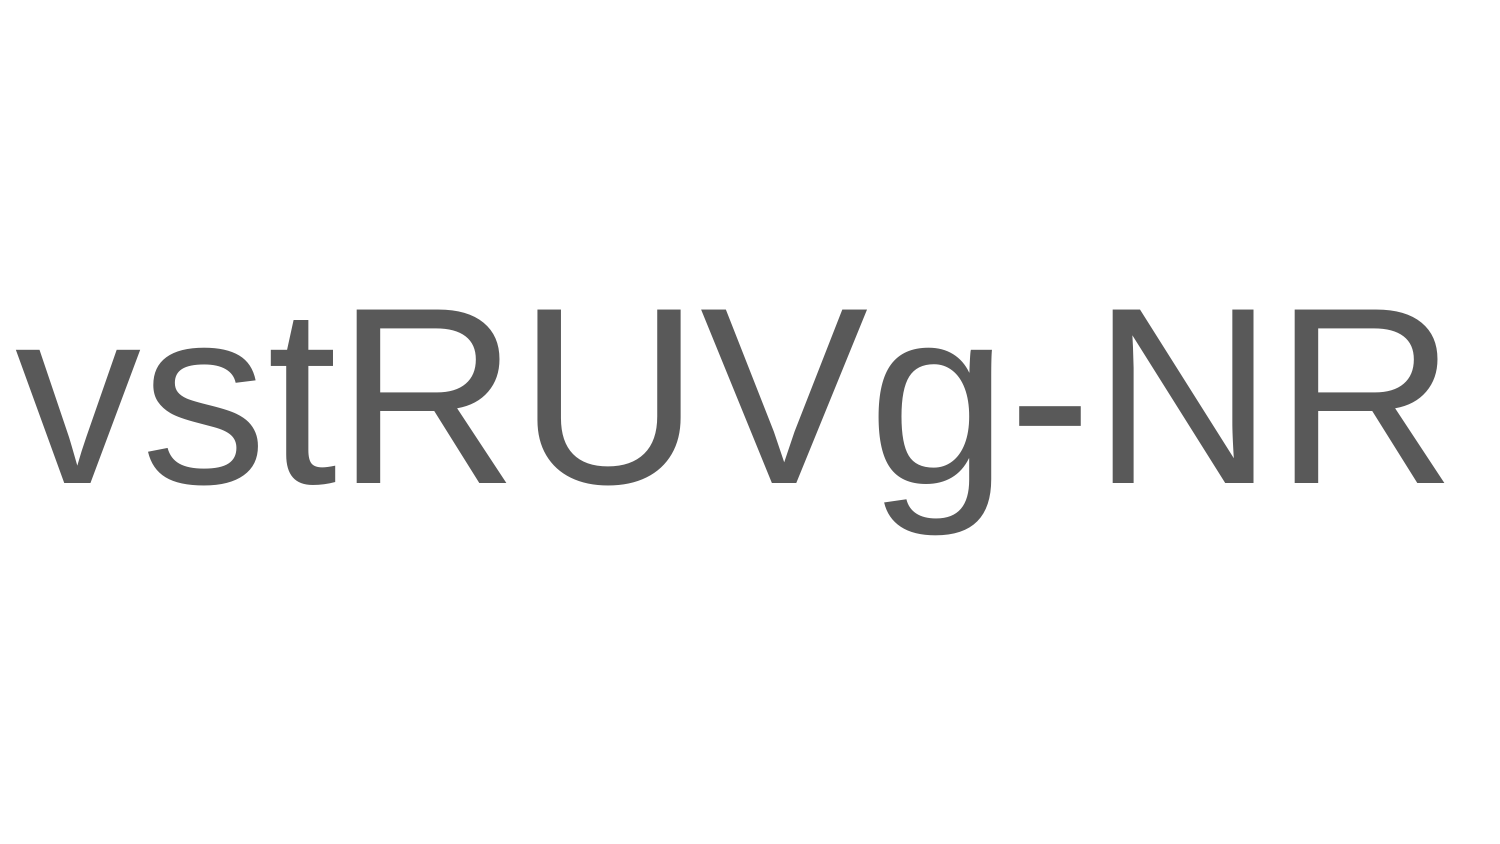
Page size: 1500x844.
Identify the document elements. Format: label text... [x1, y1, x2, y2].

text_box vstRUVg-NR [0, 170, 1500, 549]
